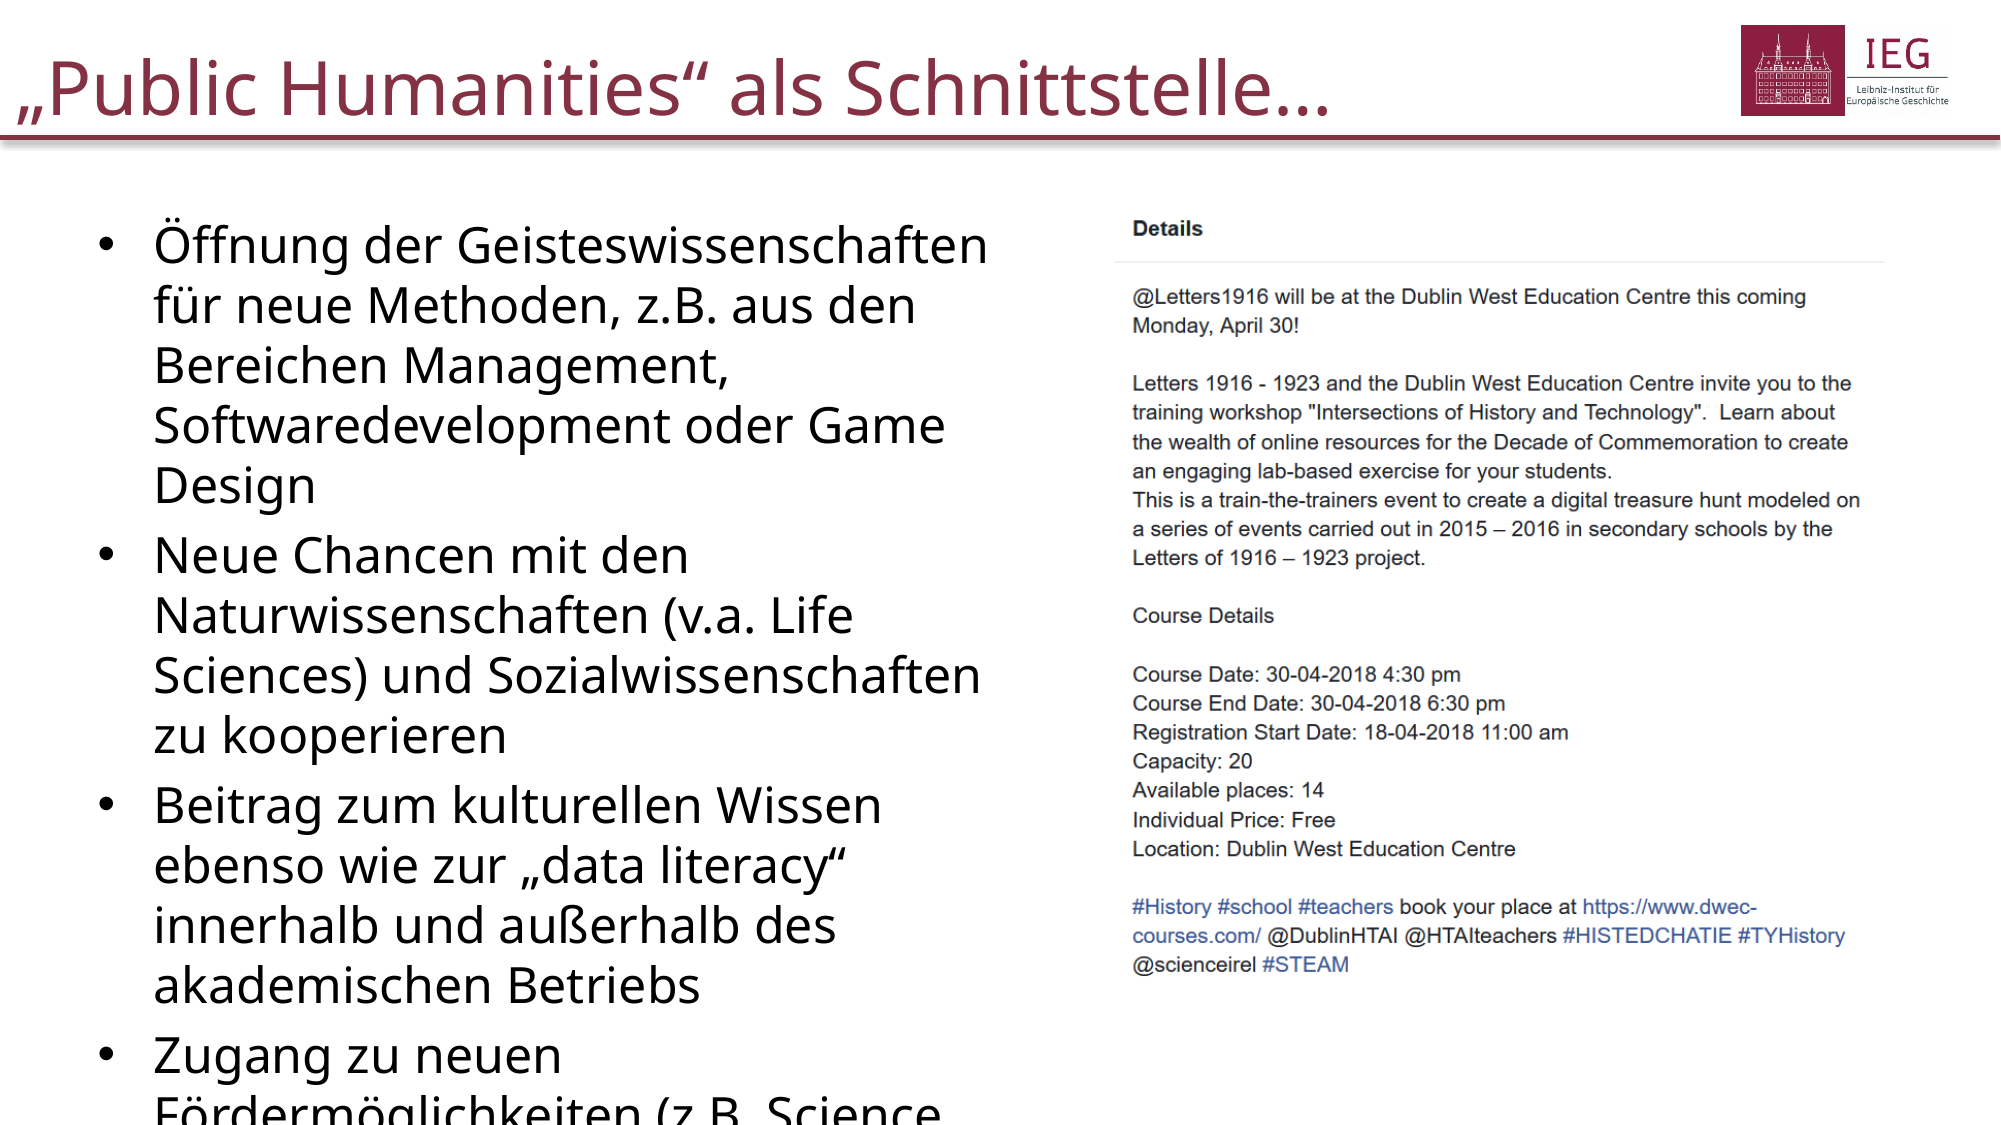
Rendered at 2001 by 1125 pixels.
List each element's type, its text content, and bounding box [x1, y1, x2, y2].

title „Public Humanities“ als Schnittstelle… [0, 0, 1863, 171]
picture [1113, 205, 1885, 997]
list Öffnung der Geisteswissenschaften für neue Methoden, z.B. aus den Bereichen Management, Softwaredevelopment oder Game Design Neue Chancen mit den Naturwissenschaften (v.a. Life Sciences) und Sozialwissenschaften zu kooperieren Beitrag zum kulturellen Wissen ebenso wie zur „data literacy“ innerhalb und außerhalb des akademischen Betriebs Zugang zu neuen Fördermöglichkeiten (z.B. Science Foundation Ireland) Erwerb und Analyse neuer Quellen [82, 206, 1052, 882]
picture [1863, 25, 1950, 116]
